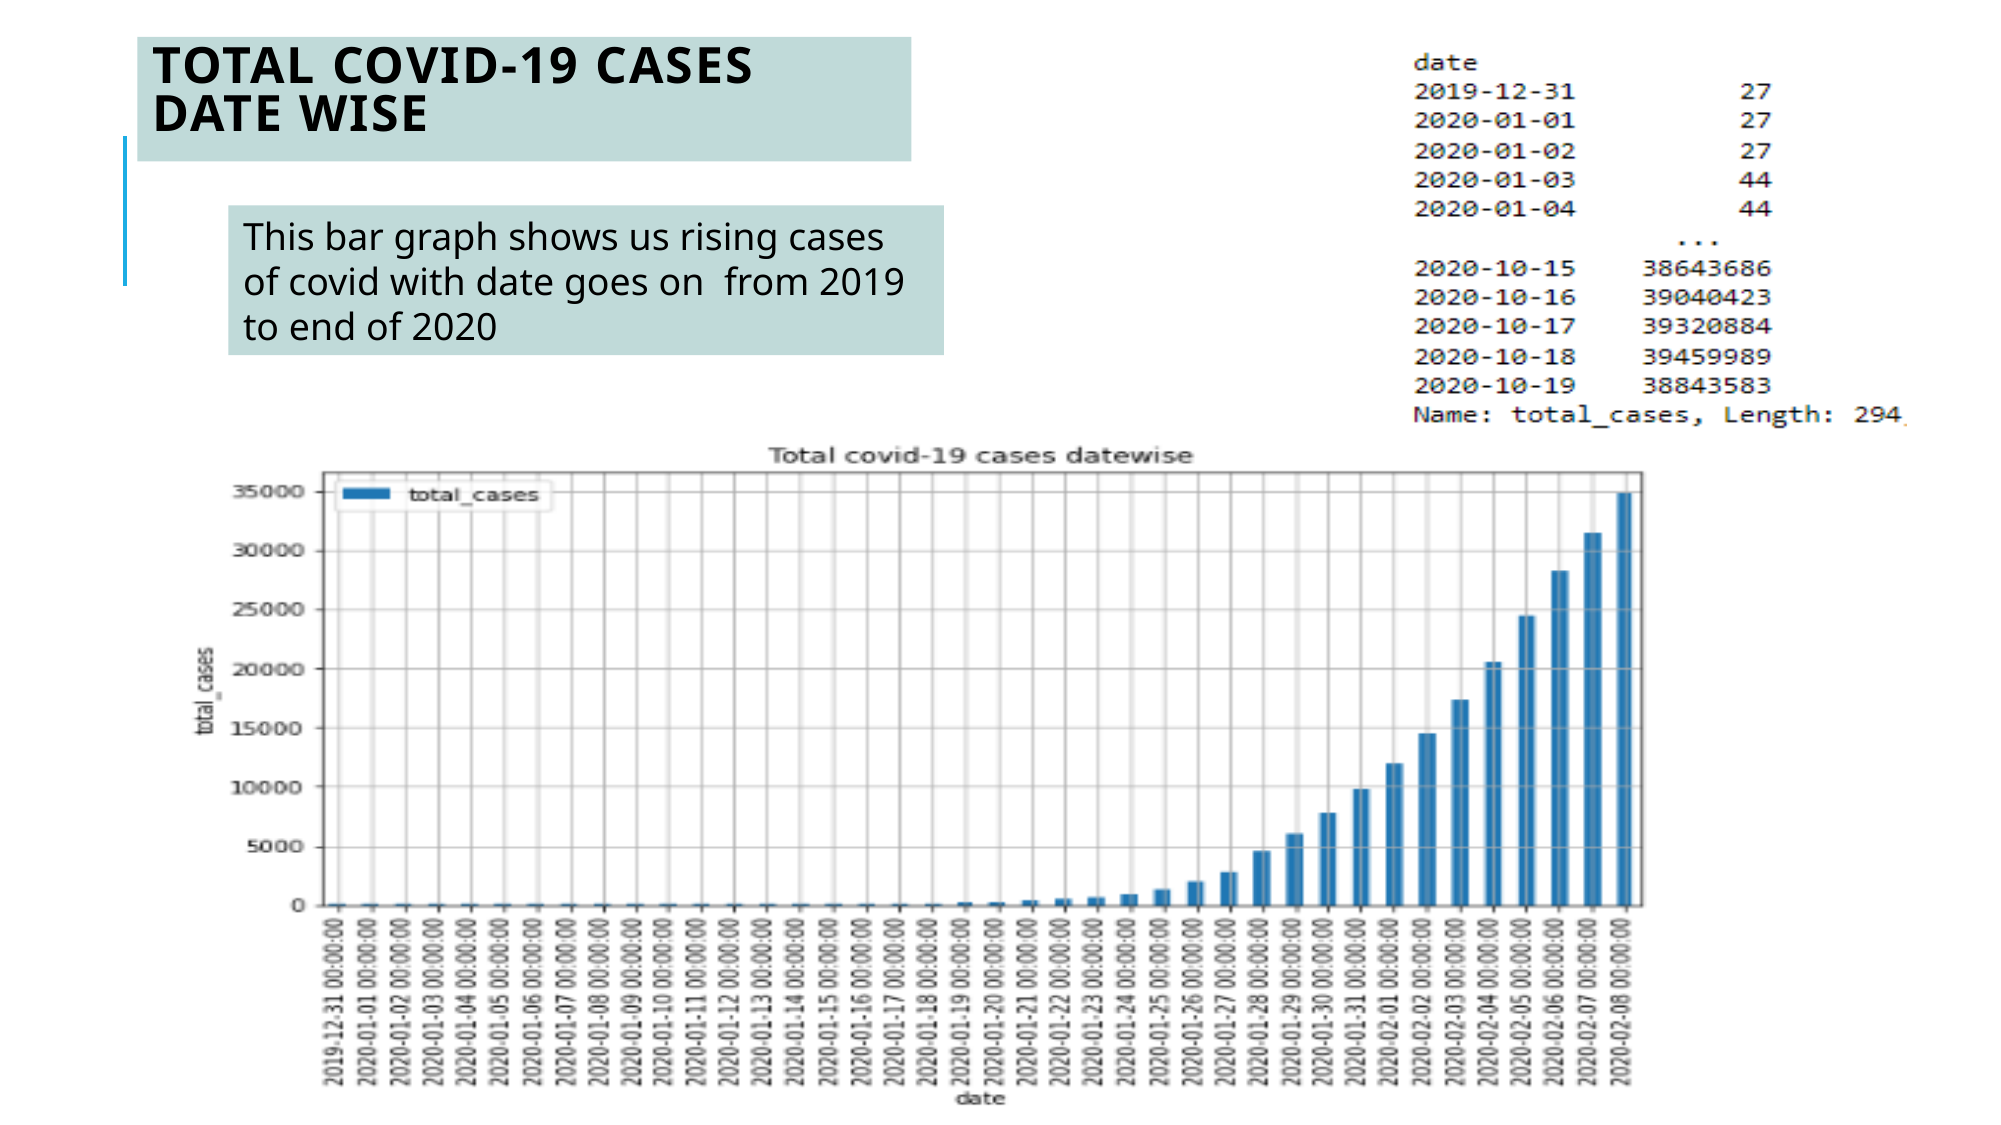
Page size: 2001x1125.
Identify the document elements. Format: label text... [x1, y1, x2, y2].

picture [137, 36, 1907, 1125]
text_box This bar graph shows us rising cases of covid with date goes on from 2019 to end of 2020 [228, 205, 944, 356]
title Total covid-19 cases date wise [137, 36, 912, 162]
